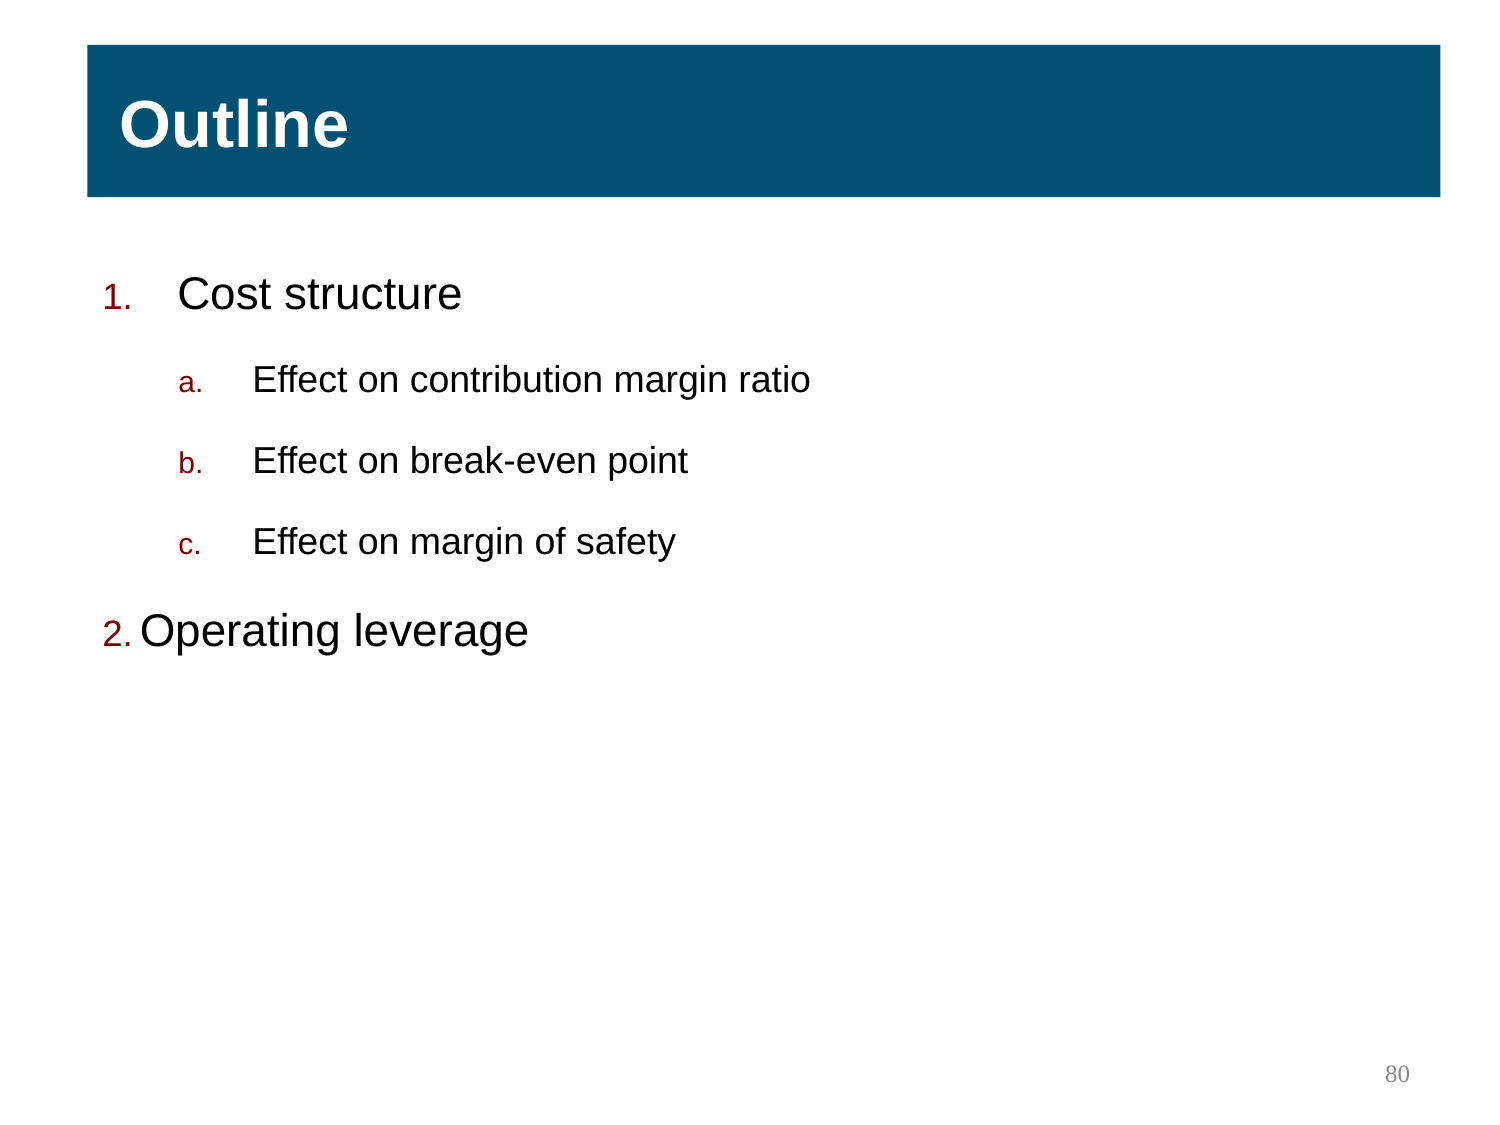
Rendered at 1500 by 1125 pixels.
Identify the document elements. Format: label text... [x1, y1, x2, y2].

text_box Cost structure Effect on contribution margin ratio Effect on break-even point Effect on margin of safety Operating leverage [87, 242, 1363, 664]
text_box Outline [87, 44, 1441, 198]
slide_number 80 [1074, 1042, 1425, 1103]
